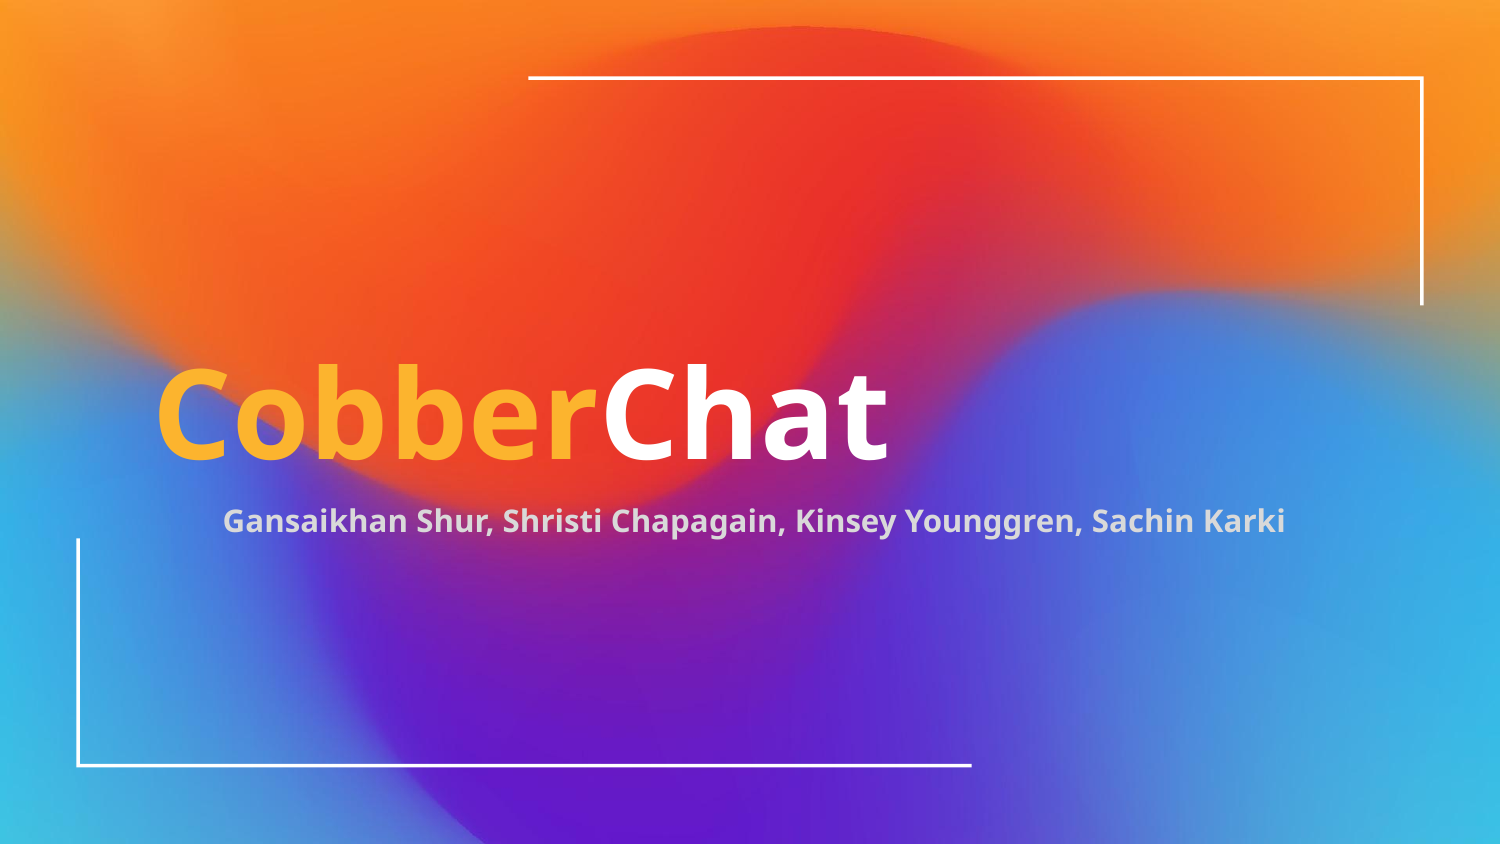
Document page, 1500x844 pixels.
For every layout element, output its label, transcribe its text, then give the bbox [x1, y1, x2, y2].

text_box Gansaikhan Shur, Shristi Chapagain, Kinsey Younggren, Sachin Karki [207, 486, 1354, 570]
title CobberChat [152, 151, 1348, 687]
picture [0, 0, 1500, 844]
